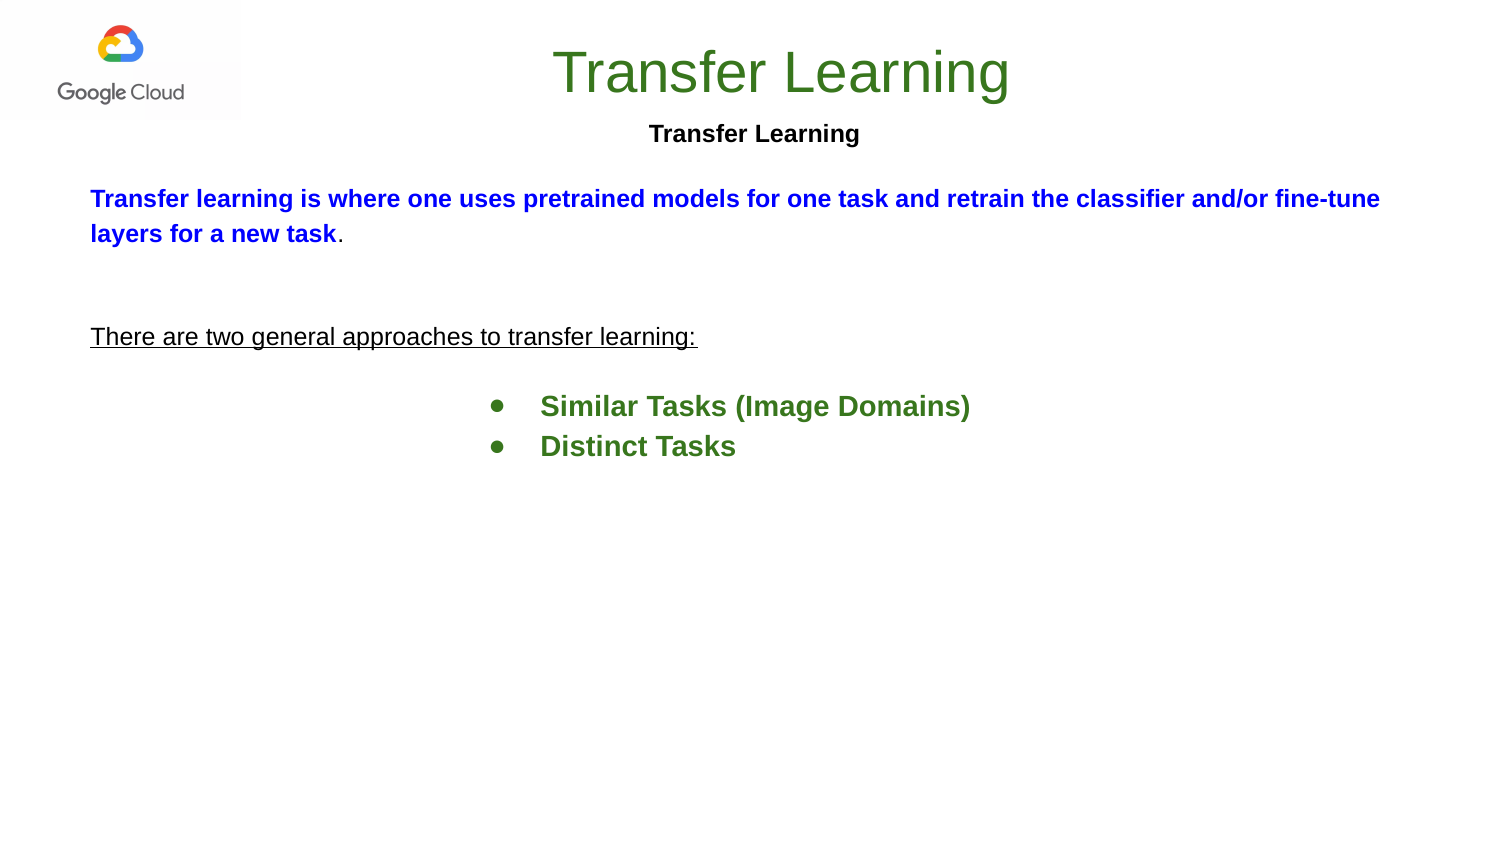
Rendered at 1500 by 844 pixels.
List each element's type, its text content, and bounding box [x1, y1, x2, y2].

subtitle Transfer Learning [244, 19, 1481, 150]
text_box Transfer Learning Transfer learning is where one uses pretrained models for one task and retrain the classifier and/or fine-tune layers for a new task. There are two general approaches to transfer learning: Similar Tasks (Image Domains) Distinct Tasks [75, 97, 1435, 788]
picture [0, 0, 241, 121]
